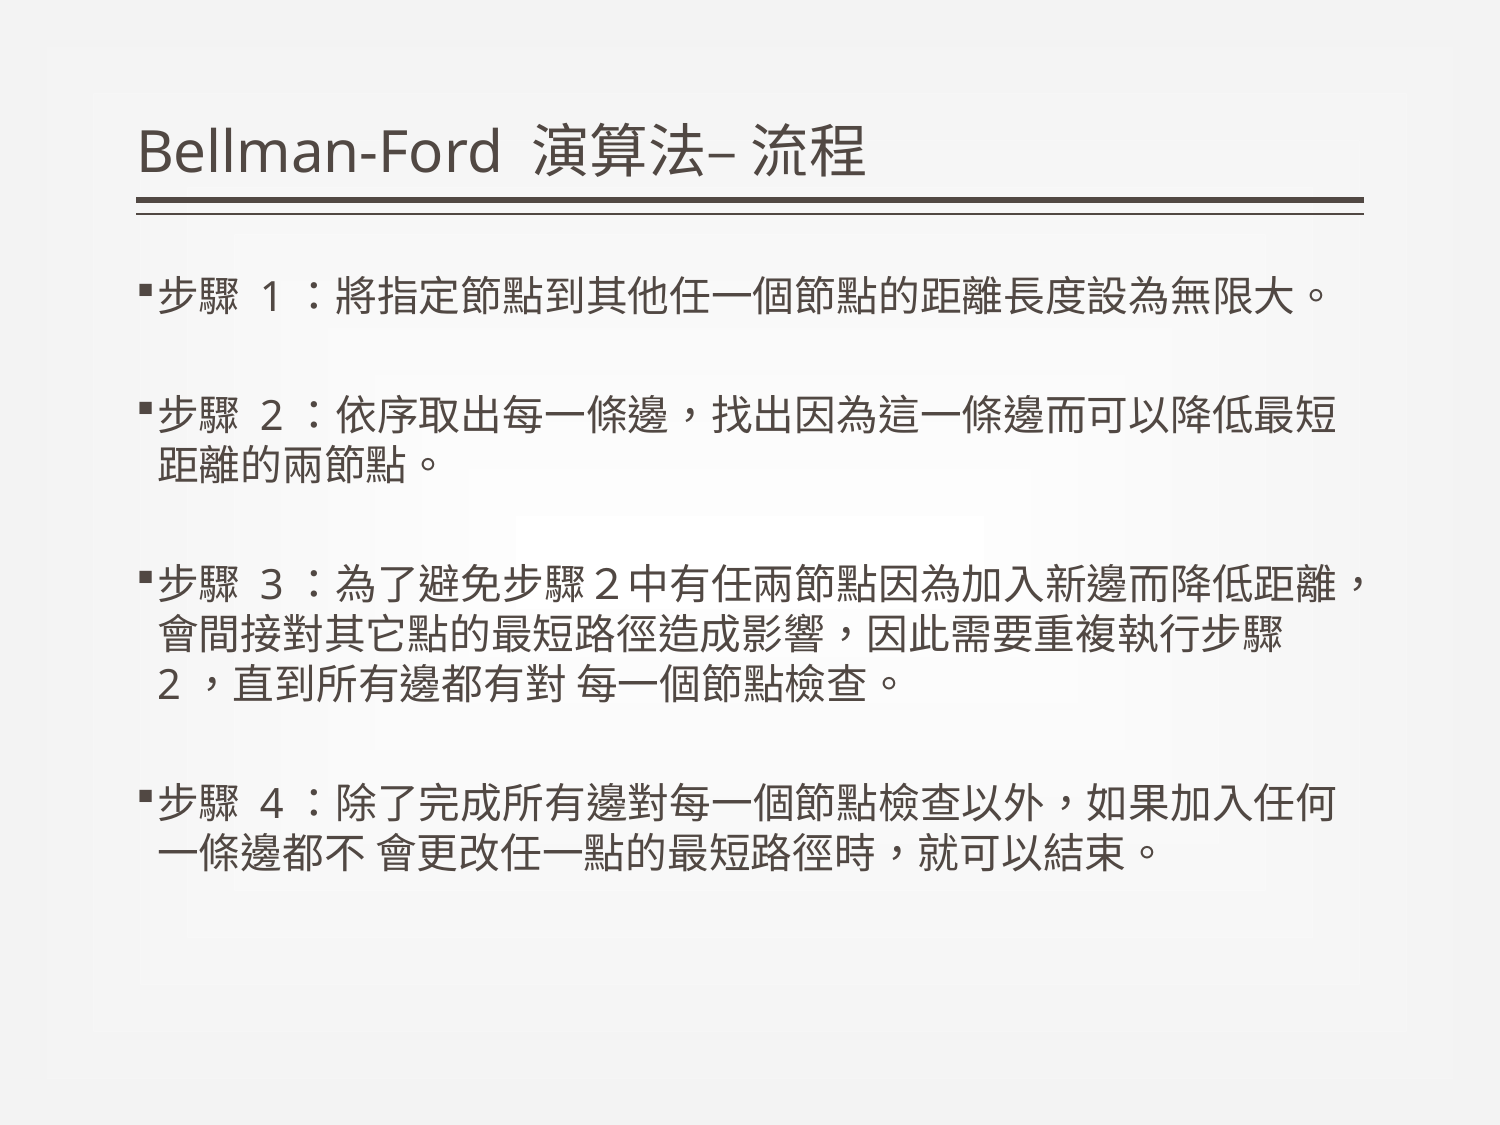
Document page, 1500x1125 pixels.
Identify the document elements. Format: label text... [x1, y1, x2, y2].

list 步驟 1：將指定節點到其他任一個節點的距離長度設為無限大。 步驟 2：依序取出每一條邊，找出因為這一條邊而可以降低最短距離的兩節點。 步驟 3：為了避免步驟２中有任兩節點因為加入新邊而降低距離，會間接對其它點的最短路徑造成影響，因此需要重複執行步驟 2，直到所有邊都有對 每一個節點檢查。 步驟 4：除了完成所有邊對每一個節點檢查以外，如果加入任何一條邊都不 會更改任一點的最短路徑時，就可以結束。 [135, 262, 1364, 1013]
title Bellman-Ford 演算法– 流程 [135, 12, 1364, 193]
